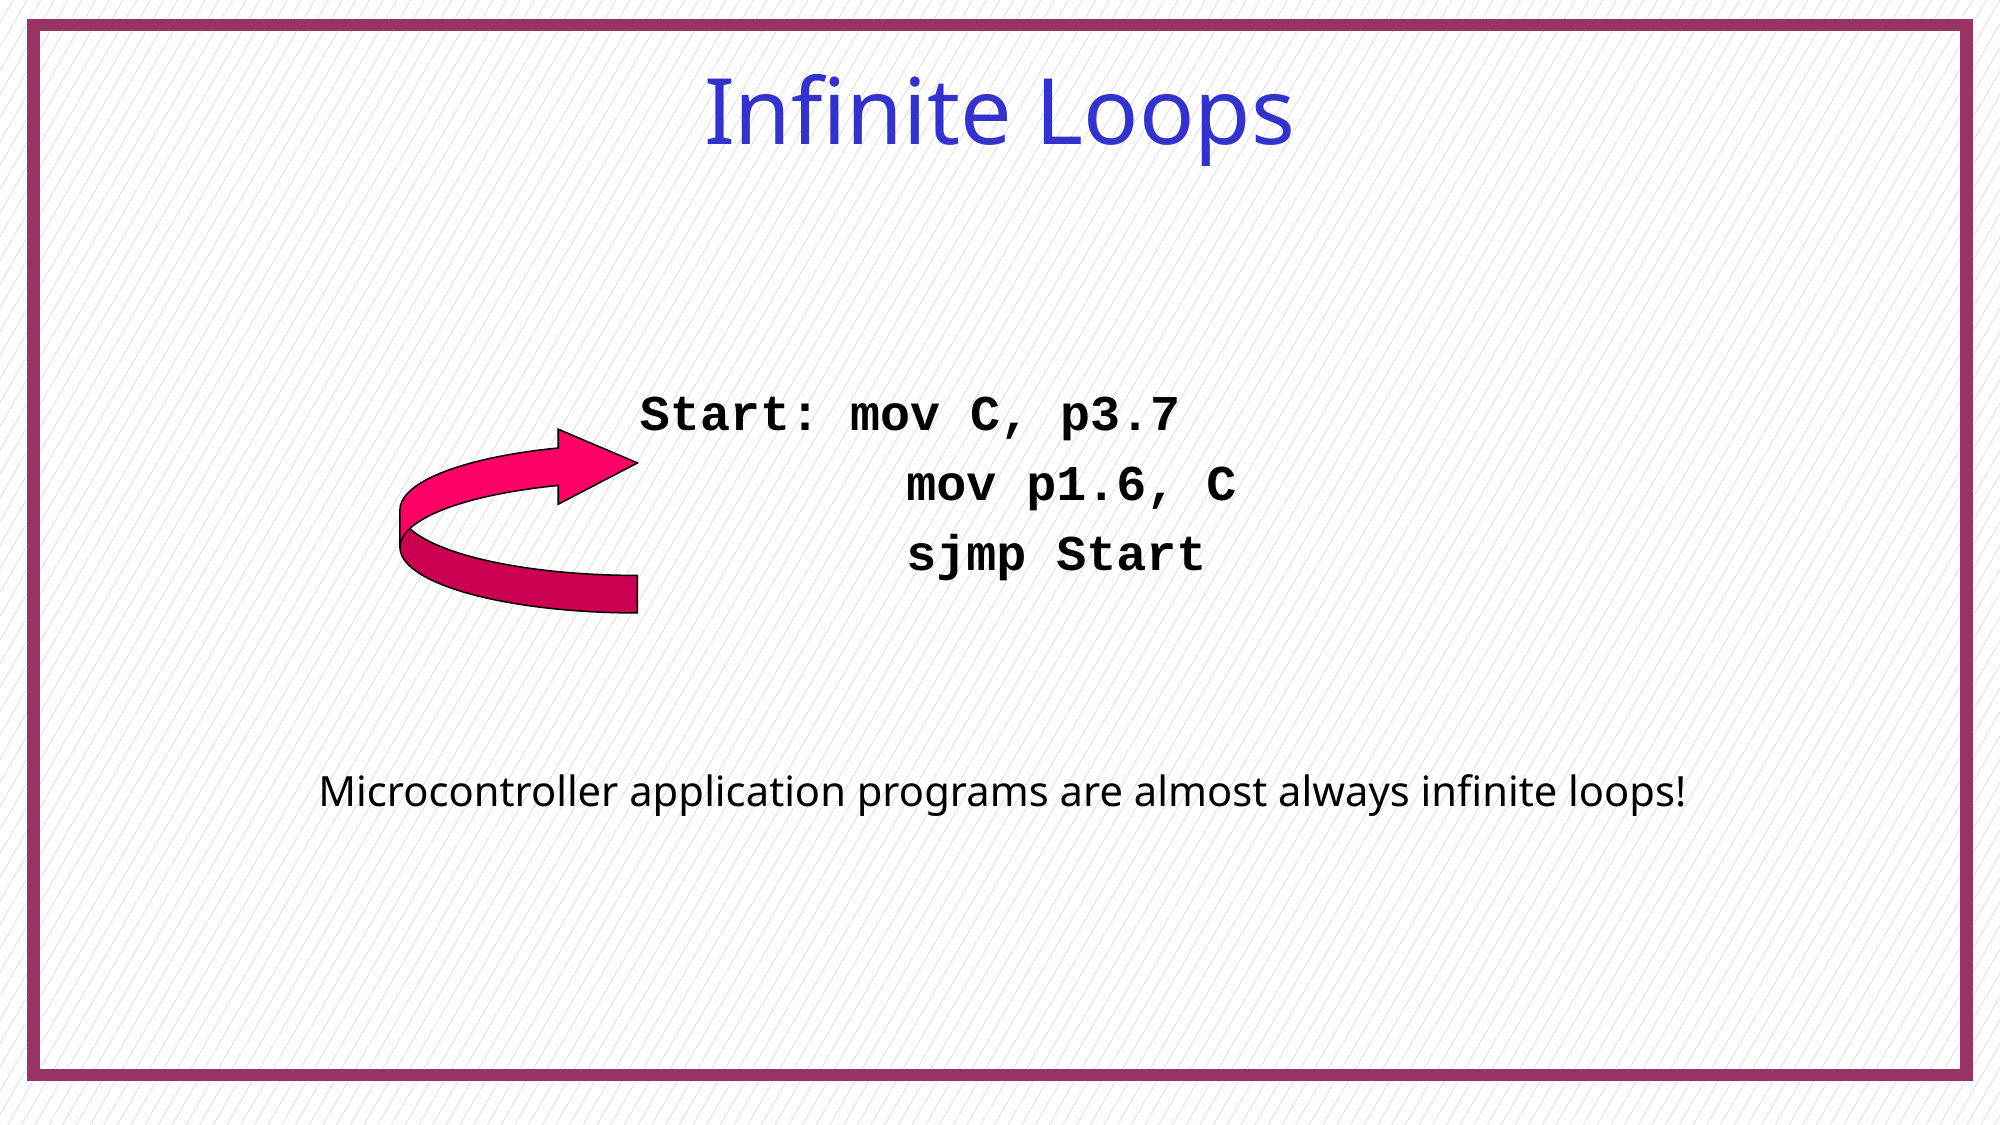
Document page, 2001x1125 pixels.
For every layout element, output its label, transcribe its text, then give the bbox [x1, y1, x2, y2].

list Start: mov C, p3.7 mov p1.6, C sjmp Start [624, 196, 1613, 757]
list Start: mov C, p3.7 mov p1.6, C sjmp Start [624, 822, 1613, 959]
text_box [399, 429, 638, 613]
text_box Microcontroller application programs are almost always infinite loops! [303, 757, 1702, 822]
title Infinite Loops [324, 45, 1675, 208]
